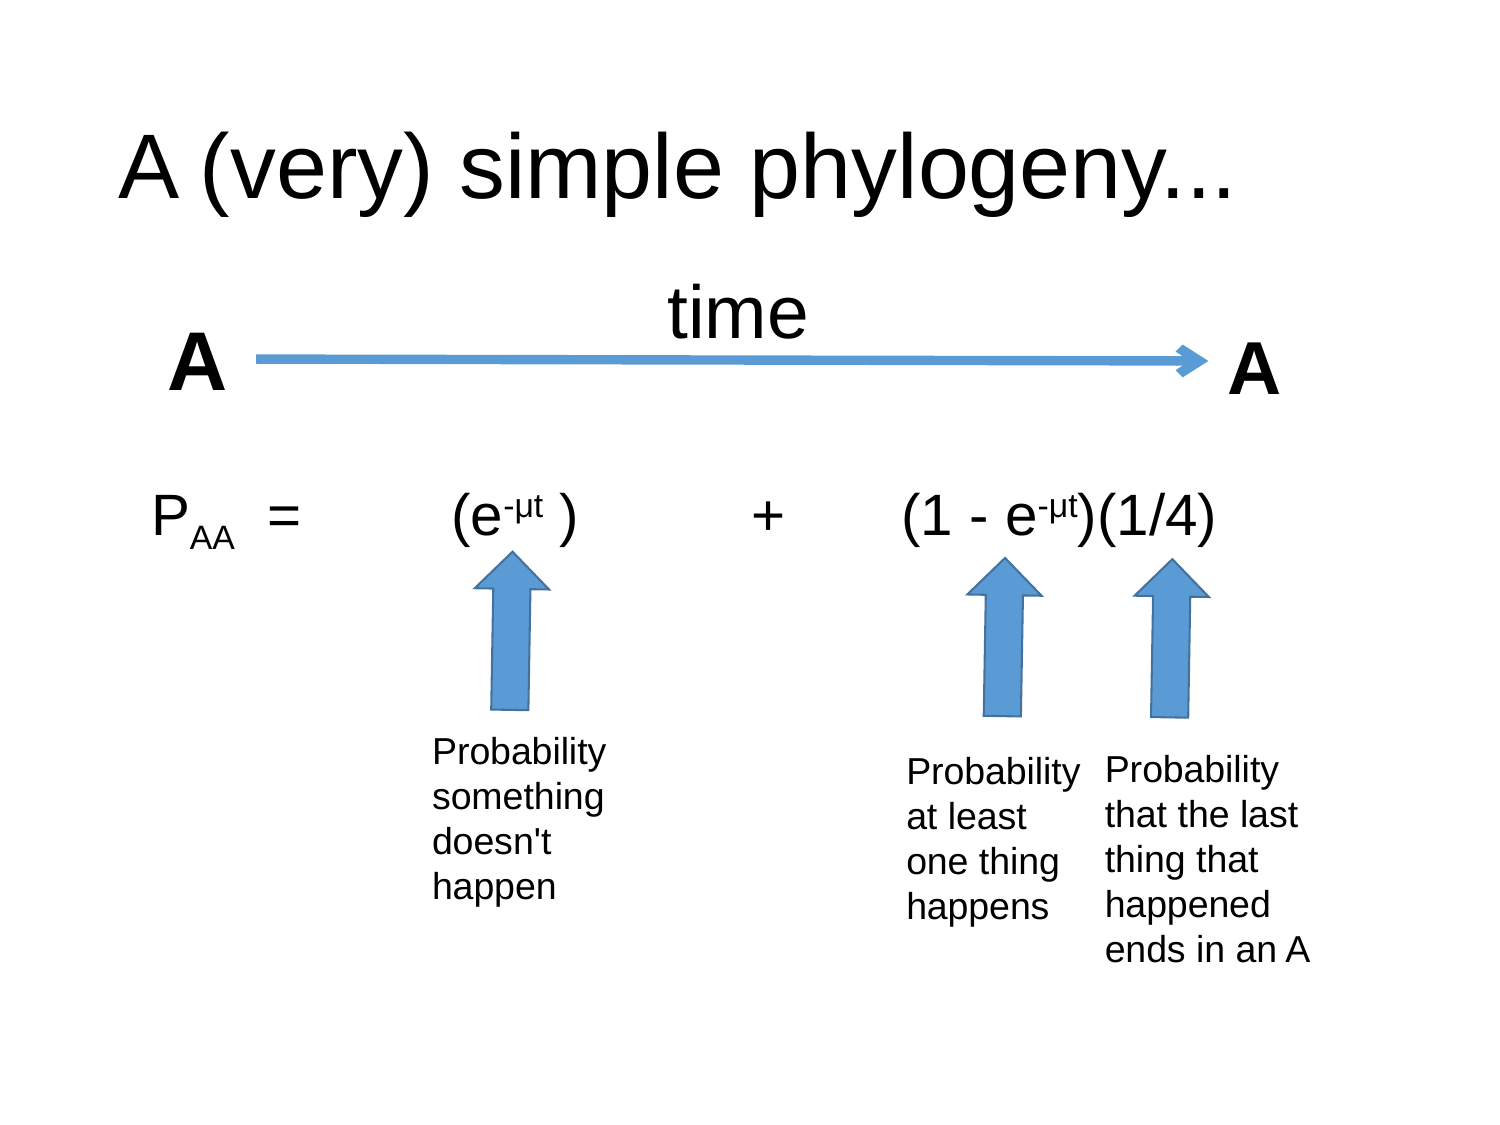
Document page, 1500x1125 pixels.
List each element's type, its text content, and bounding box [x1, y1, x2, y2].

text_box Probability something doesn't happen [417, 719, 679, 915]
list PAA = (e-μt ) + (1 - e-μt)(1/4) [136, 470, 1430, 1125]
text_box [472, 550, 552, 712]
text_box time [652, 256, 899, 358]
title A (very) simple phylogeny... [103, 59, 1397, 278]
text_box Probability at least one thing happens [891, 739, 1089, 935]
text_box [1132, 557, 1212, 719]
text_box [964, 556, 1045, 718]
text_box Probability that the last thing that happened ends in an A [1089, 737, 1351, 978]
text_box A [1212, 311, 1356, 417]
text_box A [152, 299, 344, 415]
